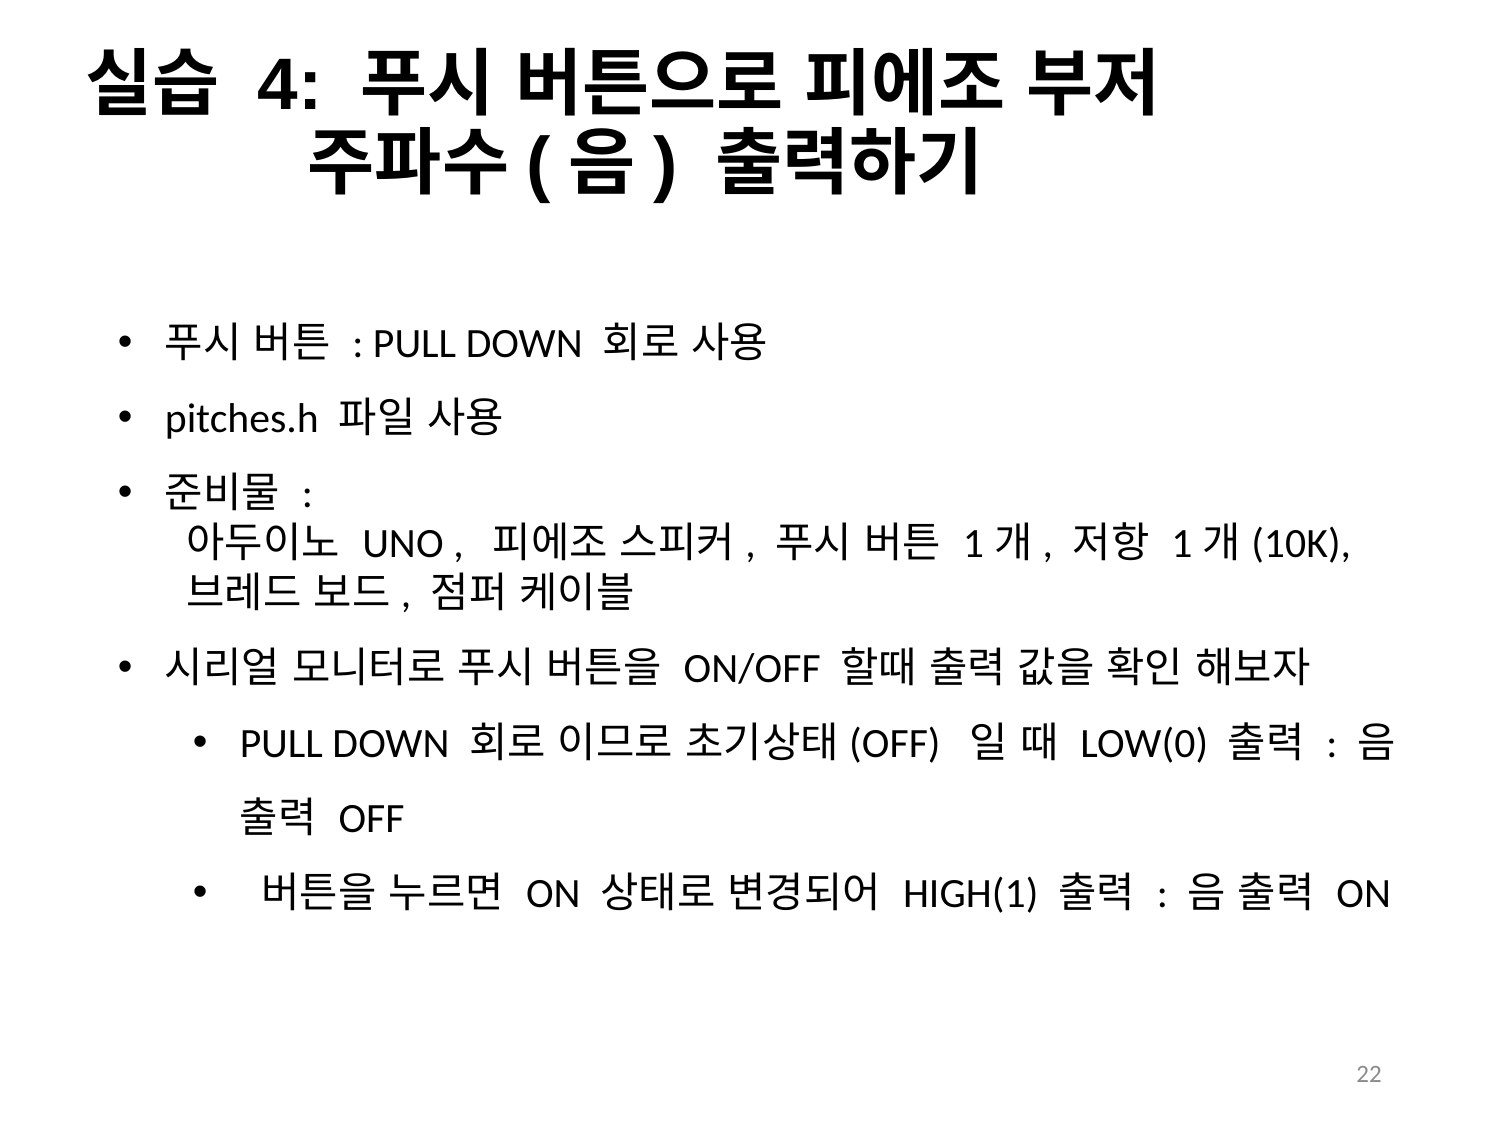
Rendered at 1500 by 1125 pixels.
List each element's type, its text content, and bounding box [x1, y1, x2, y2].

text_box 푸시 버튼 : PULL DOWN 회로 사용 pitches.h 파일 사용 준비물 : 아두이노 UNO , 피에조 스피커, 푸시 버튼 1개, 저항 1개(10K), 브레드 보드, 점퍼 케이블 시리얼 모니터로 푸시 버튼을 ON/OFF 할때 출력 값을 확인 해보자 PULL DOWN 회로 이므로 초기상태(OFF) 일 때 LOW(0) 출력 : 음 출력 OFF 버튼을 누르면 ON 상태로 변경되어 HIGH(1) 출력 : 음 출력 ON [103, 283, 1421, 974]
text_box 실습 4: 푸시 버튼으로 피에조 부저 주파수(음) 출력하기 [70, 39, 1407, 195]
slide_number 22 [1059, 1042, 1397, 1103]
